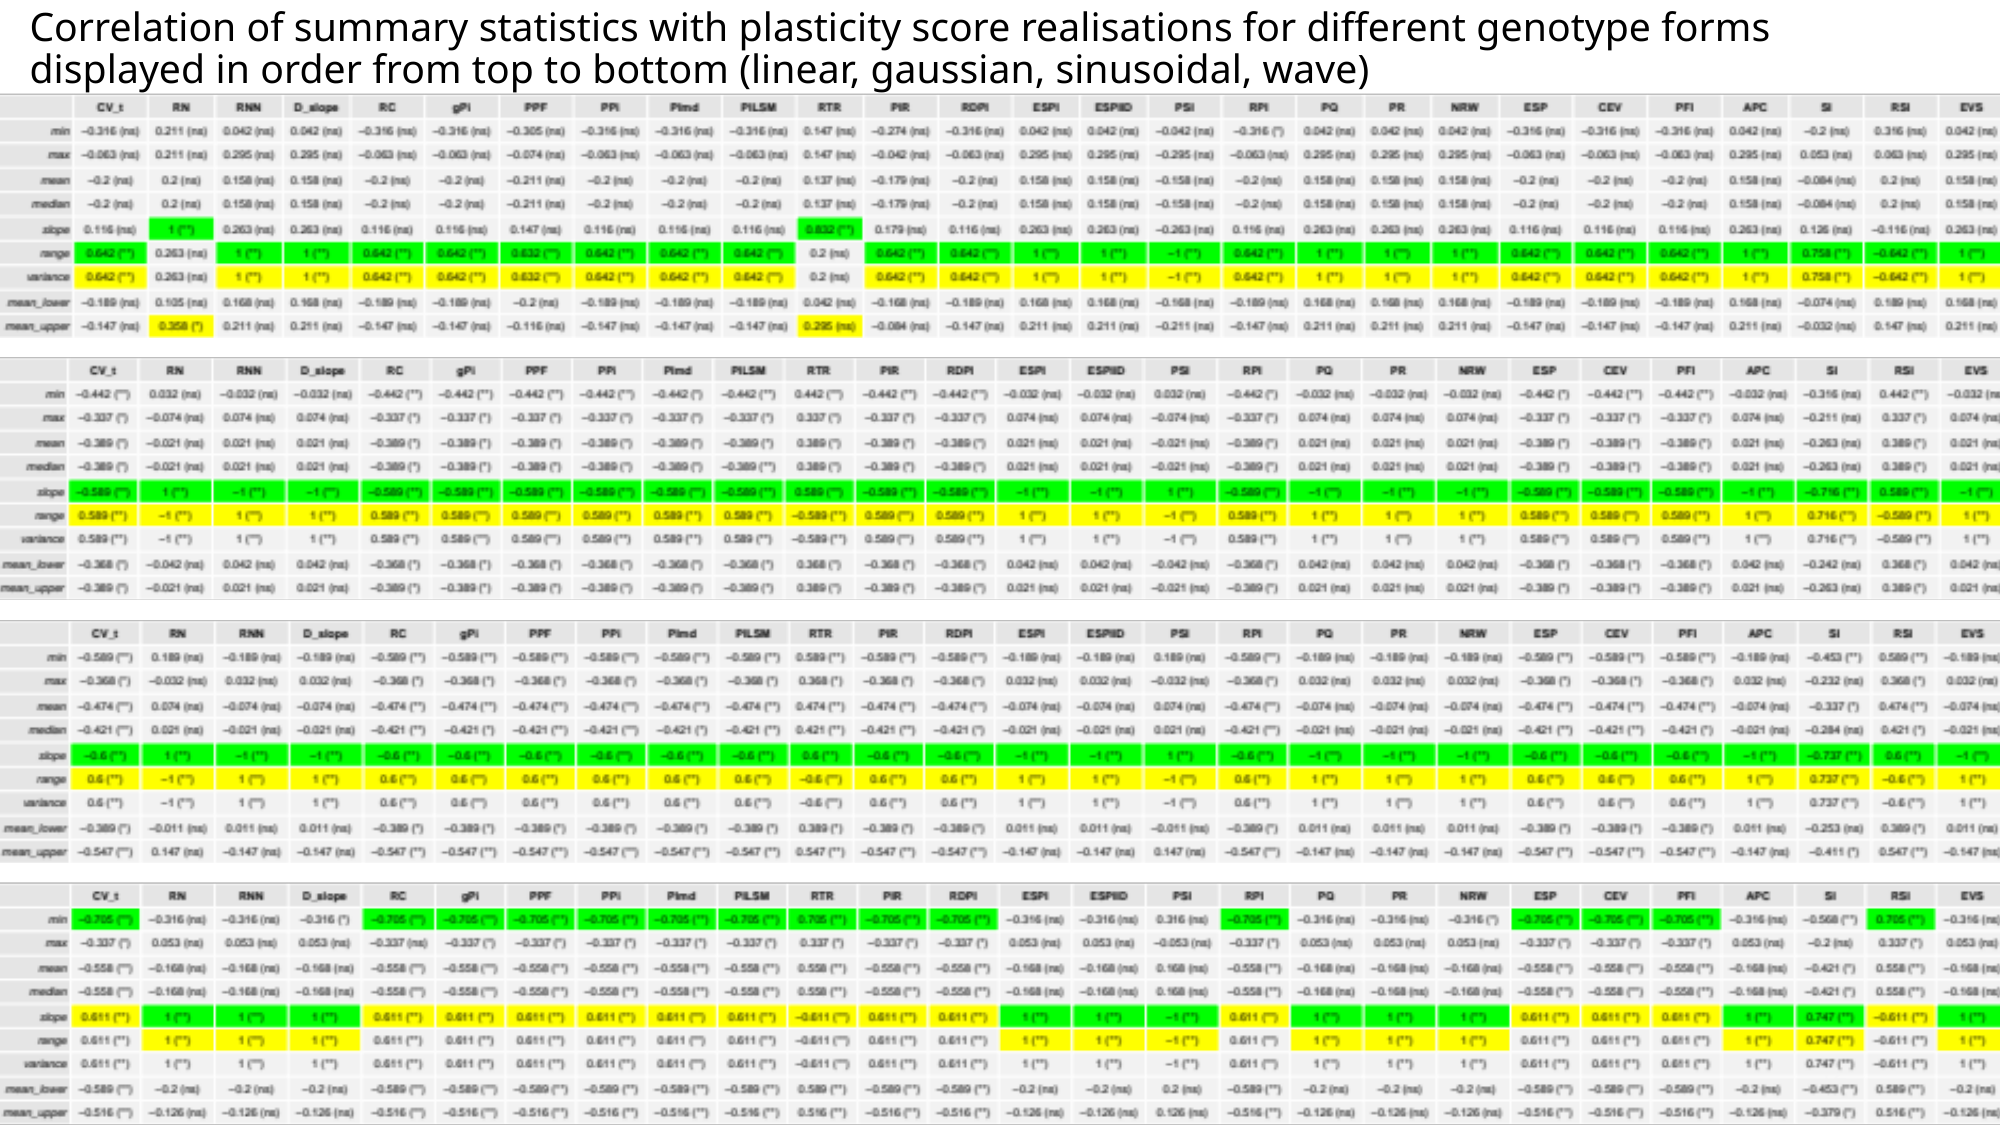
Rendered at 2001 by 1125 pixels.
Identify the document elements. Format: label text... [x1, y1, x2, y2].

title Correlation of summary statistics with plasticity score realisations for different genotype forms displayed in order from top to bottom (linear, gaussian, sinusoidal, wave) [14, 0, 1860, 91]
picture [0, 618, 2000, 863]
picture [0, 355, 2000, 601]
picture [0, 881, 2000, 1125]
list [0, 91, 2000, 338]
